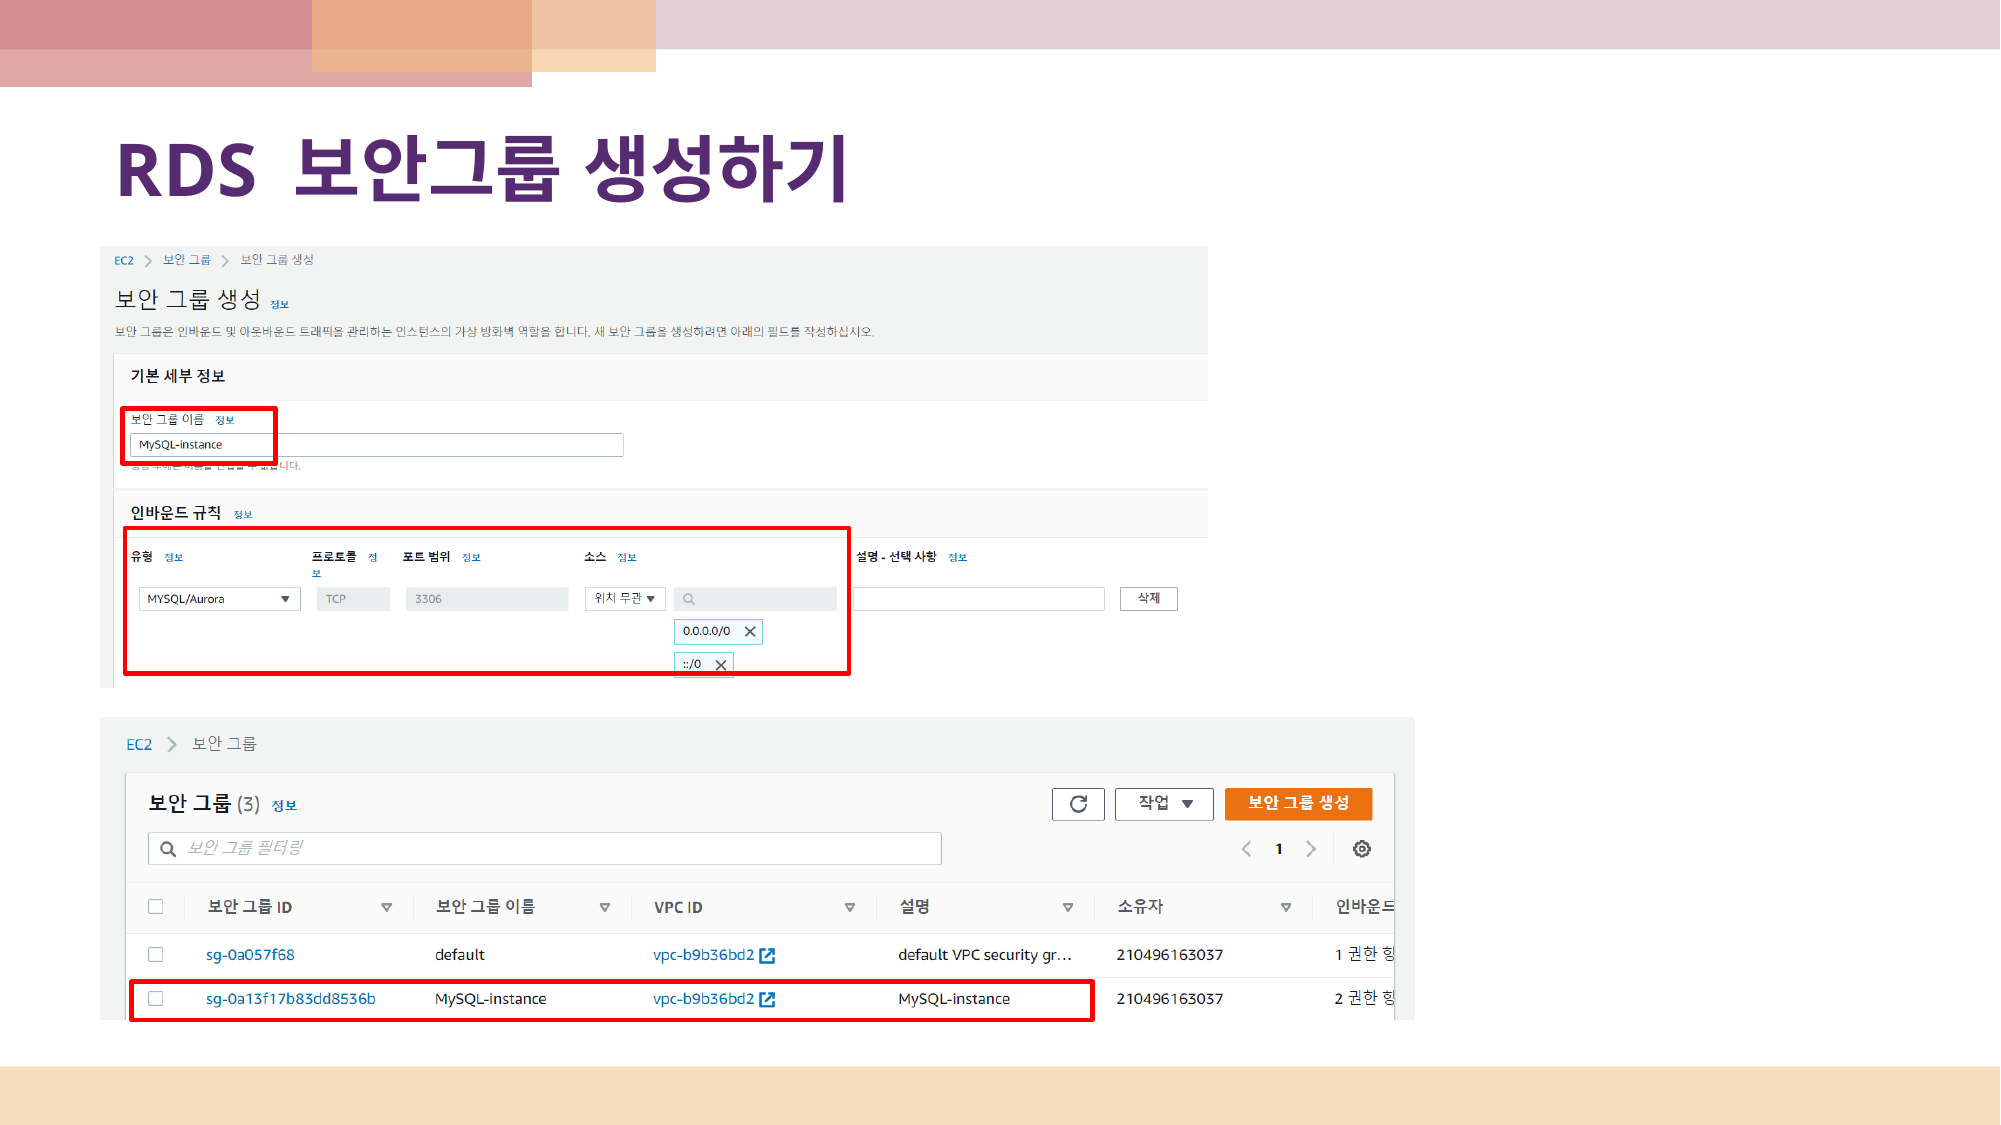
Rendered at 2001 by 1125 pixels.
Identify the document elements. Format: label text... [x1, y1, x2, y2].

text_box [99, 245, 1416, 1021]
title RDS 보안그룹 생성하기 [99, 88, 1900, 246]
